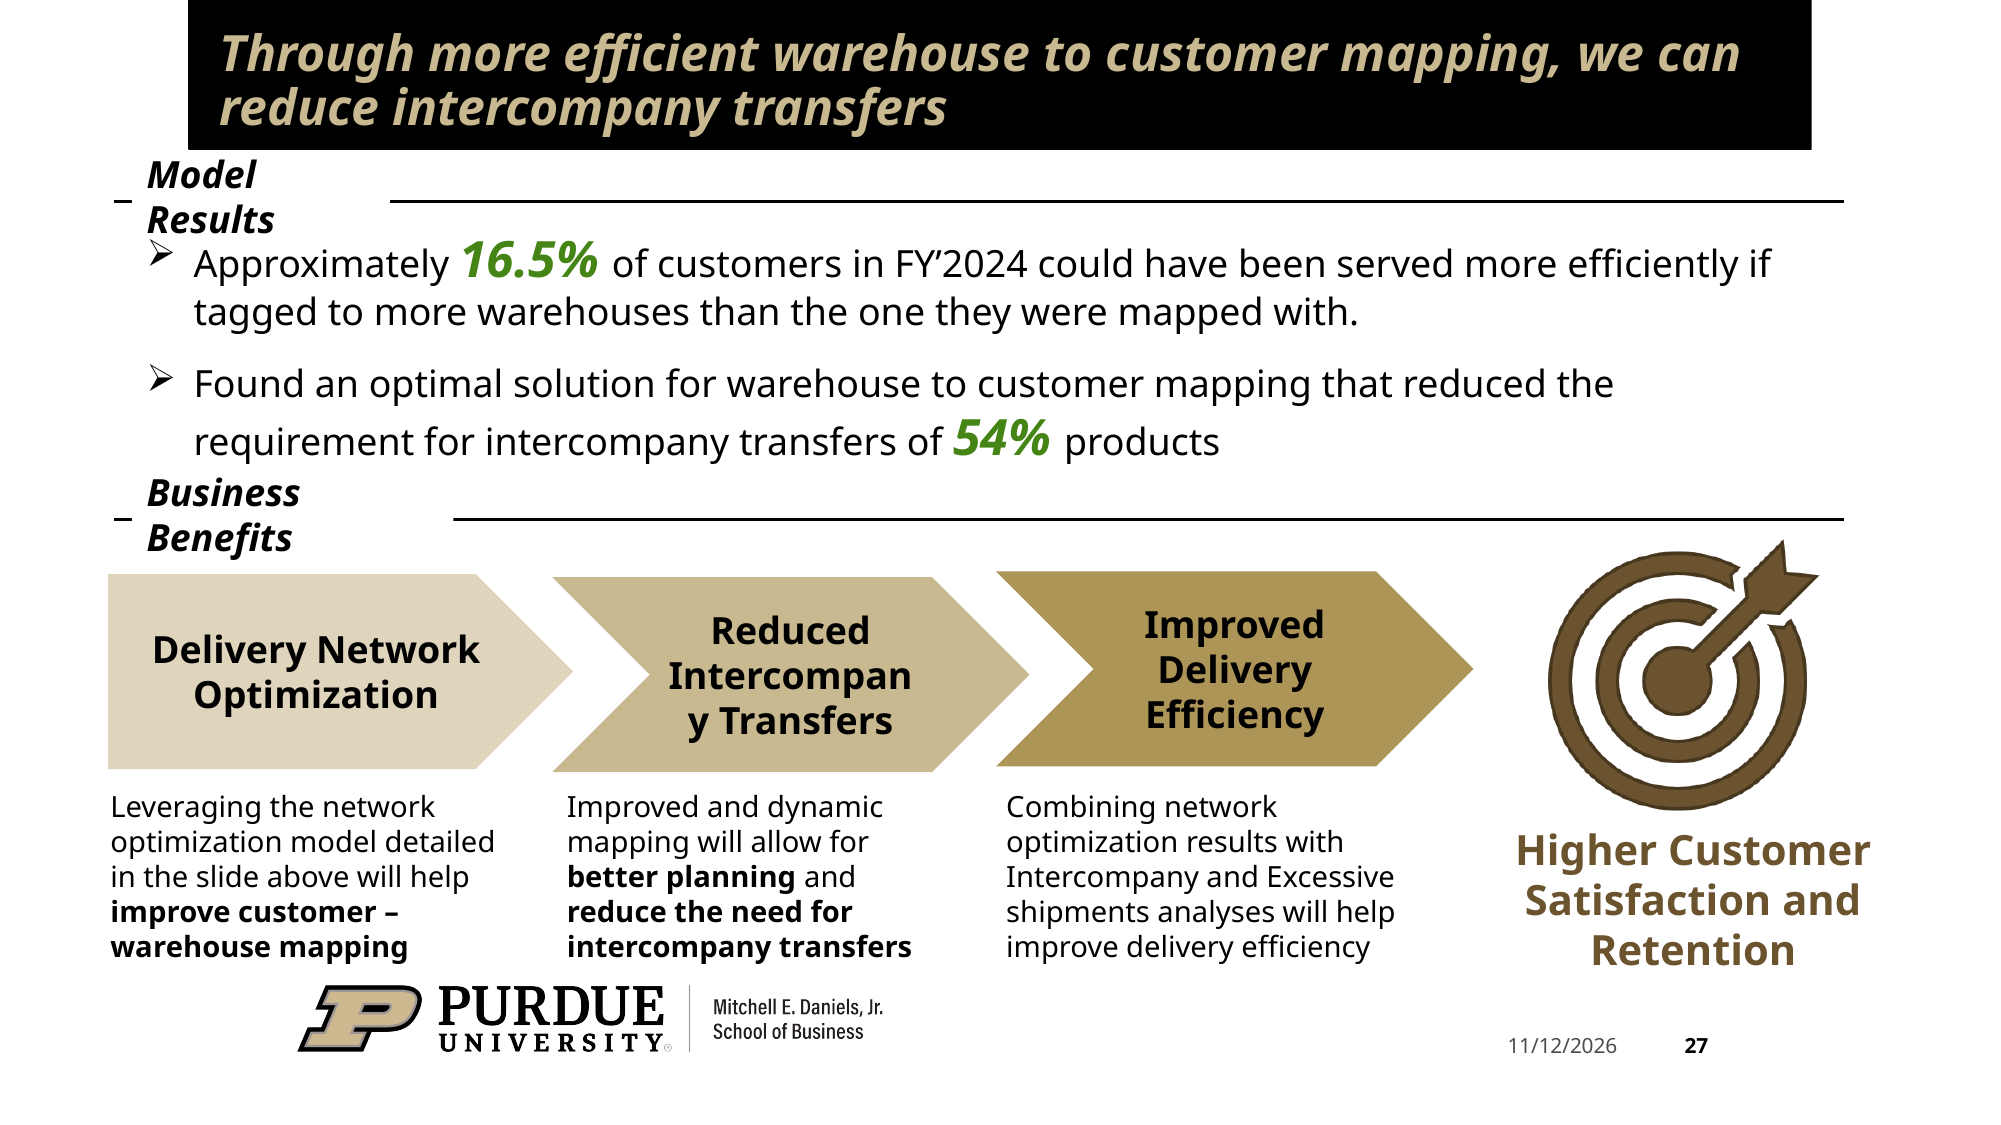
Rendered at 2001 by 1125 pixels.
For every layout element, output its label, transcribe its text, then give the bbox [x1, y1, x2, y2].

text_box Reduced Intercompany Transfers [551, 576, 1031, 774]
text_box Leveraging the network optimization model detailed in the slide above will help improve customer – warehouse mapping [95, 780, 519, 971]
text_box Model Results [131, 202, 391, 220]
text_box Model Results [131, 171, 391, 201]
text_box Business Benefits [131, 489, 455, 519]
text_box Business Benefits [131, 520, 455, 539]
text_box Higher Customer Satisfaction and Retention [1436, 816, 1950, 982]
text_box Improved and dynamic mapping will allow for better planning and reduce the need for intercompany transfers [552, 780, 965, 971]
title Through more efficient warehouse to customer mapping, we can reduce intercompany transfers [216, 25, 1756, 141]
text_box Delivery Network Optimization [107, 572, 574, 771]
picture [1521, 514, 1844, 519]
slide_number 27 [1656, 1017, 1737, 1078]
text_box Improved Delivery Efficiency [995, 570, 1475, 768]
text_box Approximately 16.5% of customers in FY’2024 could have been served more efficiently if tagged to more warehouses than the one they were mapped with. Found an optimal solution for warehouse to customer mapping that reduced the requirement for intercompany transfers of 54% products [131, 220, 1826, 473]
picture [297, 982, 994, 1056]
picture [1521, 520, 1844, 837]
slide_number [1464, 1020, 1632, 1074]
text_box Combining network optimization results with Intercompany and Excessive shipments analyses will help improve delivery efficiency [991, 780, 1429, 971]
